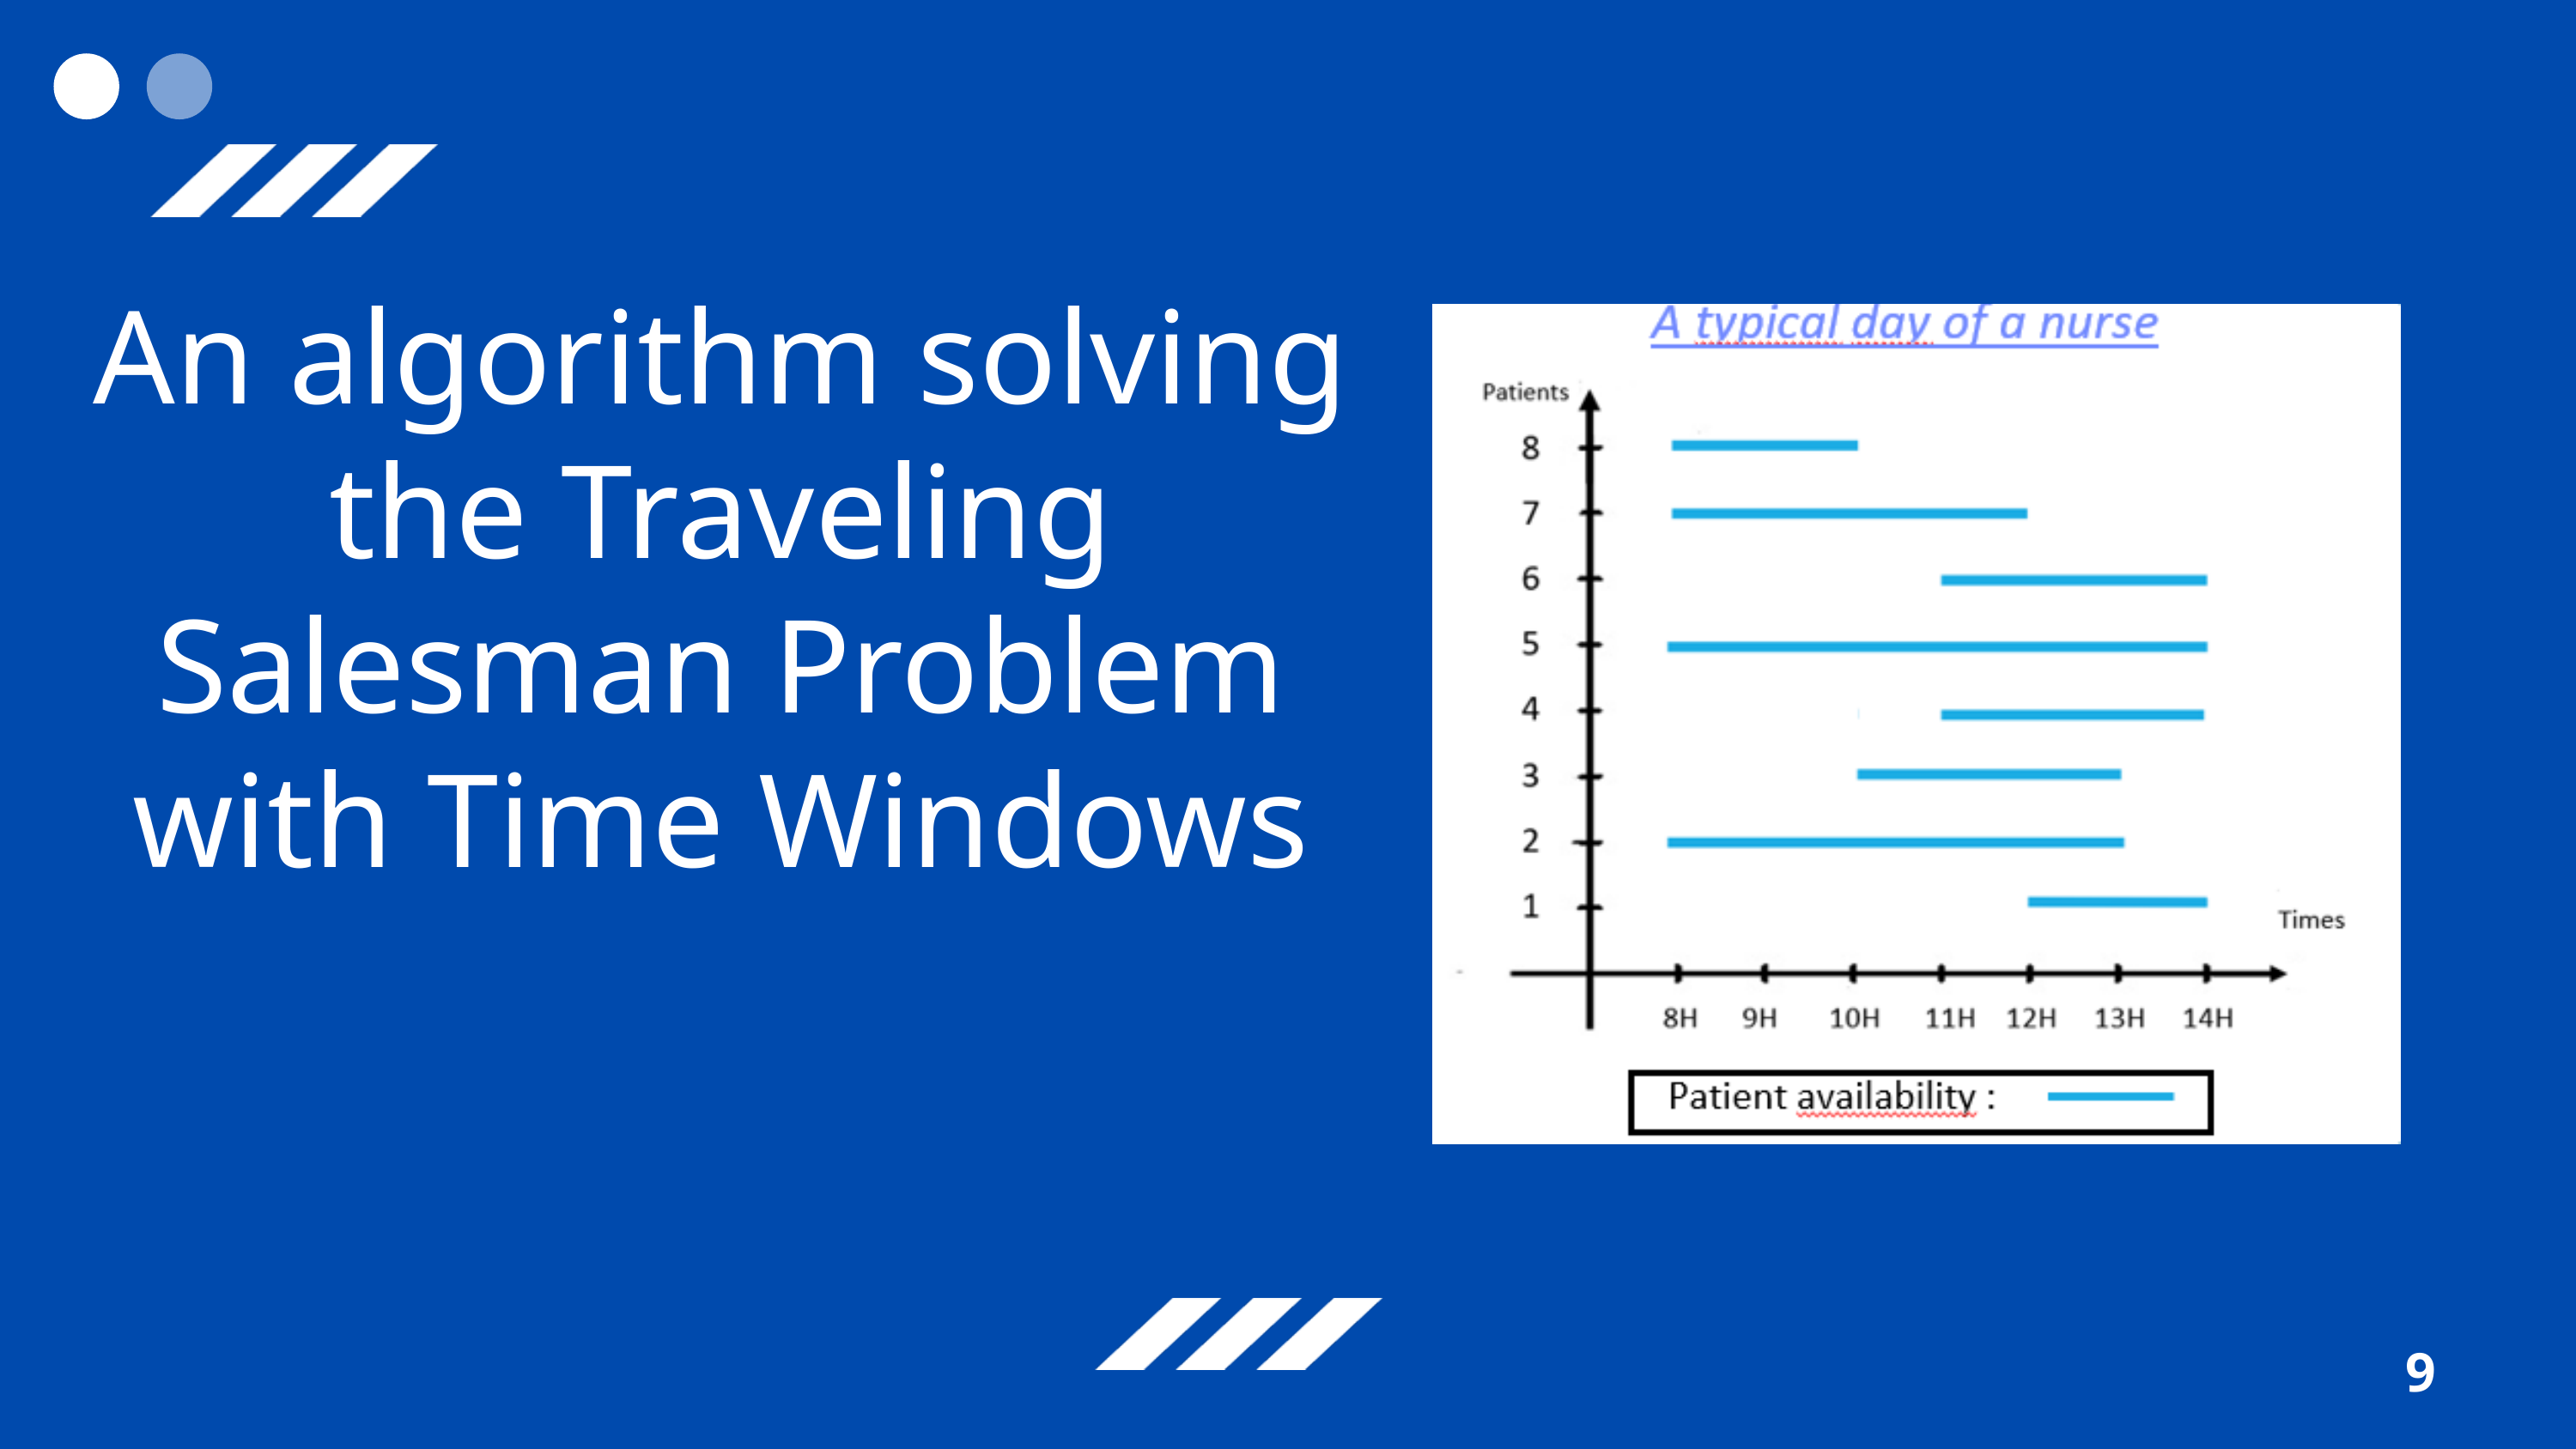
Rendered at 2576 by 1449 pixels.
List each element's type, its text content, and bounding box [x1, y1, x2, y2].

text_box 9 [2348, 1338, 2494, 1419]
text_box [146, 53, 213, 120]
picture [1089, 1297, 1389, 1371]
picture [1431, 304, 2401, 1144]
text_box [53, 53, 119, 120]
picture [144, 144, 445, 217]
text_box An algorithm solving the Traveling Salesman Problem with Time Windows [93, 275, 1349, 911]
